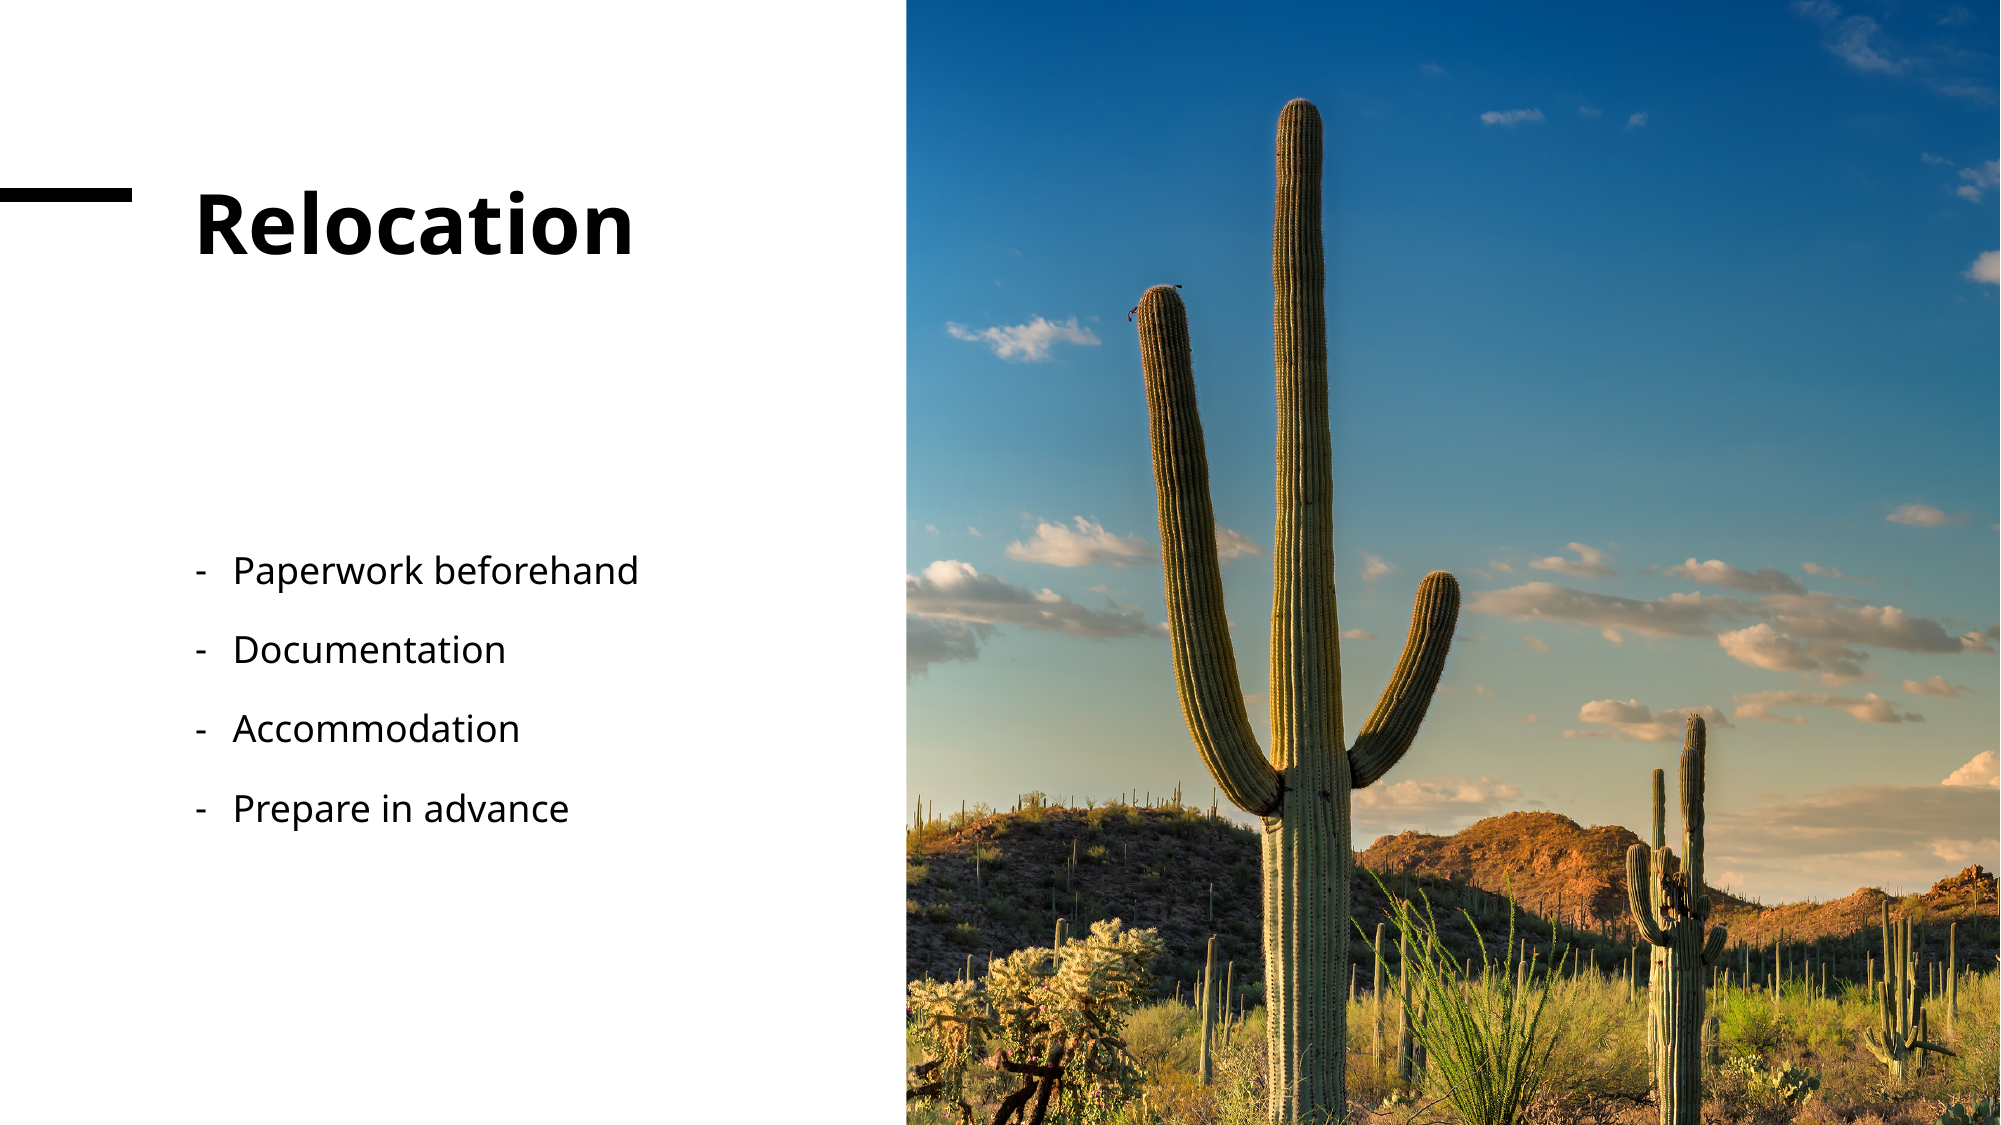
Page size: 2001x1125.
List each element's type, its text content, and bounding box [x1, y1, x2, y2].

title Relocation [178, 179, 800, 515]
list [906, 0, 2000, 1125]
list Paperwork beforehand Documentation Accommodation Prepare in advance [180, 525, 783, 1011]
text_box [0, 0, 906, 1125]
